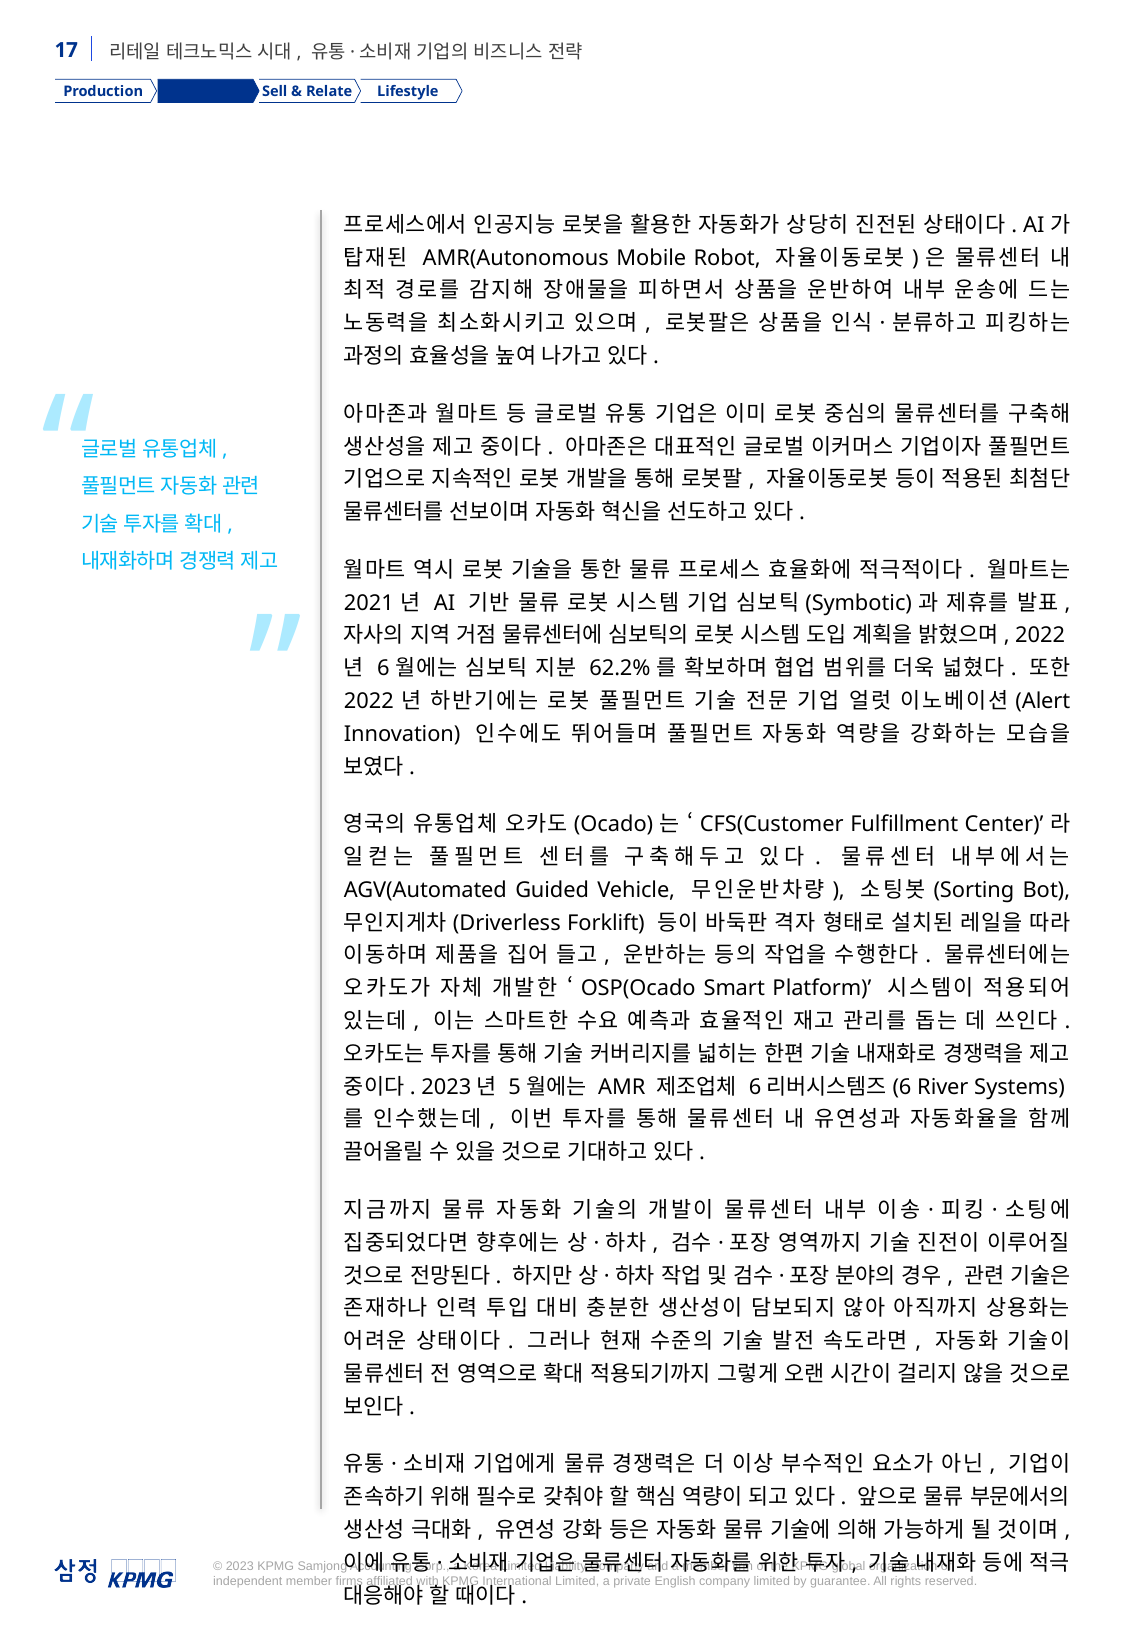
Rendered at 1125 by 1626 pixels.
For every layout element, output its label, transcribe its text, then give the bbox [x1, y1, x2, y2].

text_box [54, 79, 463, 103]
text_box 프로세스에서 인공지능 로봇을 활용한 자동화가 상당히 진전된 상태이다. AI가 탑재된 AMR(Autonomous Mobile Robot, 자율이동로봇)은 물류센터 내 최적 경로를 감지해 장애물을 피하면서 상품을 운반하여 내부 운송에 드는 노동력을 최소화시키고 있으며, 로봇팔은 상품을 인식·분류하고 피킹하는 과정의 효율성을 높여 나가고 있다. 아마존과 월마트 등 글로벌 유통 기업은 이미 로봇 중심의 물류센터를 구축해 생산성을 제고 중이다. 아마존은 대표적인 글로벌 이커머스 기업이자 풀필먼트 기업으로 지속적인 로봇 개발을 통해 로봇팔, 자율이동로봇 등이 적용된 최첨단 물류센터를 선보이며 자동화 혁신을 선도하고 있다. 월마트 역시 로봇 기술을 통한 물류 프로세스 효율화에 적극적이다. 월마트는 2021년 AI 기반 물류 로봇 시스템 기업 심보틱(Symbotic)과 제휴를 발표, 자사의 지역 거점 물류센터에 심보틱의 로봇 시스템 도입 계획을 밝혔으며, 2022년 6월에는 심보틱 지분 62.2%를 확보하며 협업 범위를 더욱 넓혔다. 또한 2022년 하반기에는 로봇 풀필먼트 기술 전문 기업 얼럿 이노베이션(Alert Innovation) 인수에도 뛰어들며 풀필먼트 자동화 역량을 강화하는 모습을 보였다. 영국의 유통업체 오카도(Ocado)는 ‘CFS(Customer Fulfillment Center)’라 일컫는 풀필먼트 센터를 구축해두고 있다. 물류센터 내부에서는 AGV(Automated Guided Vehicle, 무인운반차량), 소팅봇(Sorting Bot), 무인지게차(Driverless Forklift) 등이 바둑판 격자 형태로 설치된 레일을 따라 이동하며 제품을 집어 들고, 운반하는 등의 작업을 수행한다. 물류센터에는 오카도가 자체 개발한 ‘OSP(Ocado Smart Platform)’ 시스템이 적용되어 있는데, 이는 스마트한 수요 예측과 효율적인 재고 관리를 돕는 데 쓰인다. 오카도는 투자를 통해 기술 커버리지를 넓히는 한편 기술 내재화로 경쟁력을 제고 중이다. 2023년 5월에는 AMR 제조업체 6리버시스템즈(6 River Systems)를 인수했는데, 이번 투자를 통해 물류센터 내 유연성과 자동화율을 함께 끌어올릴 수 있을 것으로 기대하고 있다. 지금까지 물류 자동화 기술의 개발이 물류센터 내부 이송·피킹·소팅에 집중되었다면 향후에는 상·하차, 검수·포장 영역까지 기술 진전이 이루어질 것으로 전망된다. 하지만 상·하차 작업 및 검수·포장 분야의 경우, 관련 기술은 존재하나 인력 투입 대비 충분한 생산성이 담보되지 않아 아직까지 상용화는 어려운 상태이다. 그러나 현재 수준의 기술 발전 속도라면, 자동화 기술이 물류센터 전 영역으로 확대 적용되기까지 그렇게 오랜 시간이 걸리지 않을 것으로 보인다. 유통·소비재 기업에게 물류 경쟁력은 더 이상 부수적인 요소가 아닌, 기업이 존속하기 위해 필수로 갖춰야 할 핵심 역량이 되고 있다. 앞으로 물류 부문에서의 생산성 극대화, 유연성 강화 등은 자동화 물류 기술에 의해 가능하게 될 것이며, 이에 유통·소비재 기업은 물류센터 자동화를 위한 투자, 기술 내재화 등에 적극 대응해야 할 때이다. [343, 203, 1071, 1543]
picture [54, 1559, 176, 1588]
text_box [26, 344, 316, 666]
